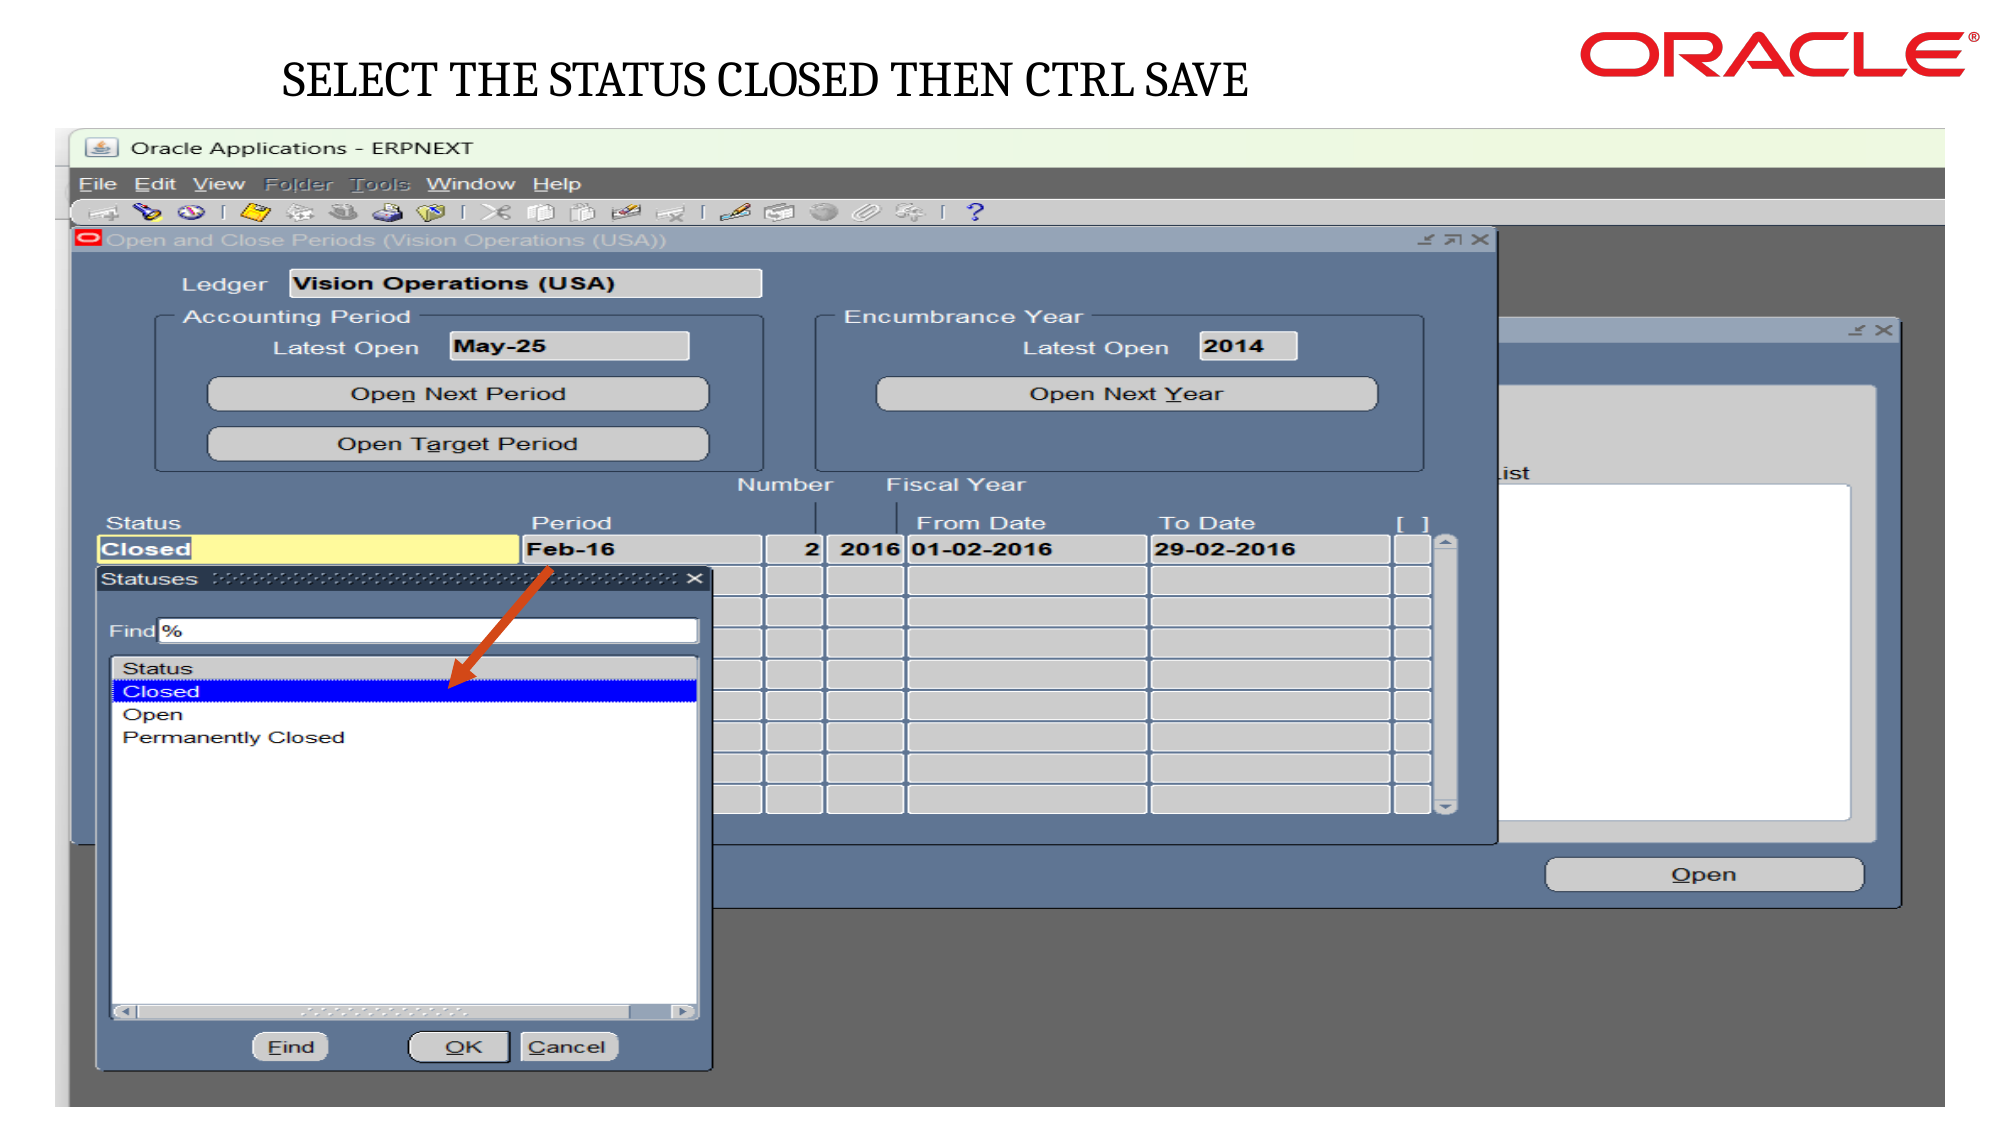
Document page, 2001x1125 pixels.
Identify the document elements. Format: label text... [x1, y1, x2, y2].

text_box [451, 571, 549, 687]
picture [55, 128, 1945, 1107]
picture [1558, 3, 2001, 105]
title Select the status closed then ctrl save [267, 55, 1918, 106]
